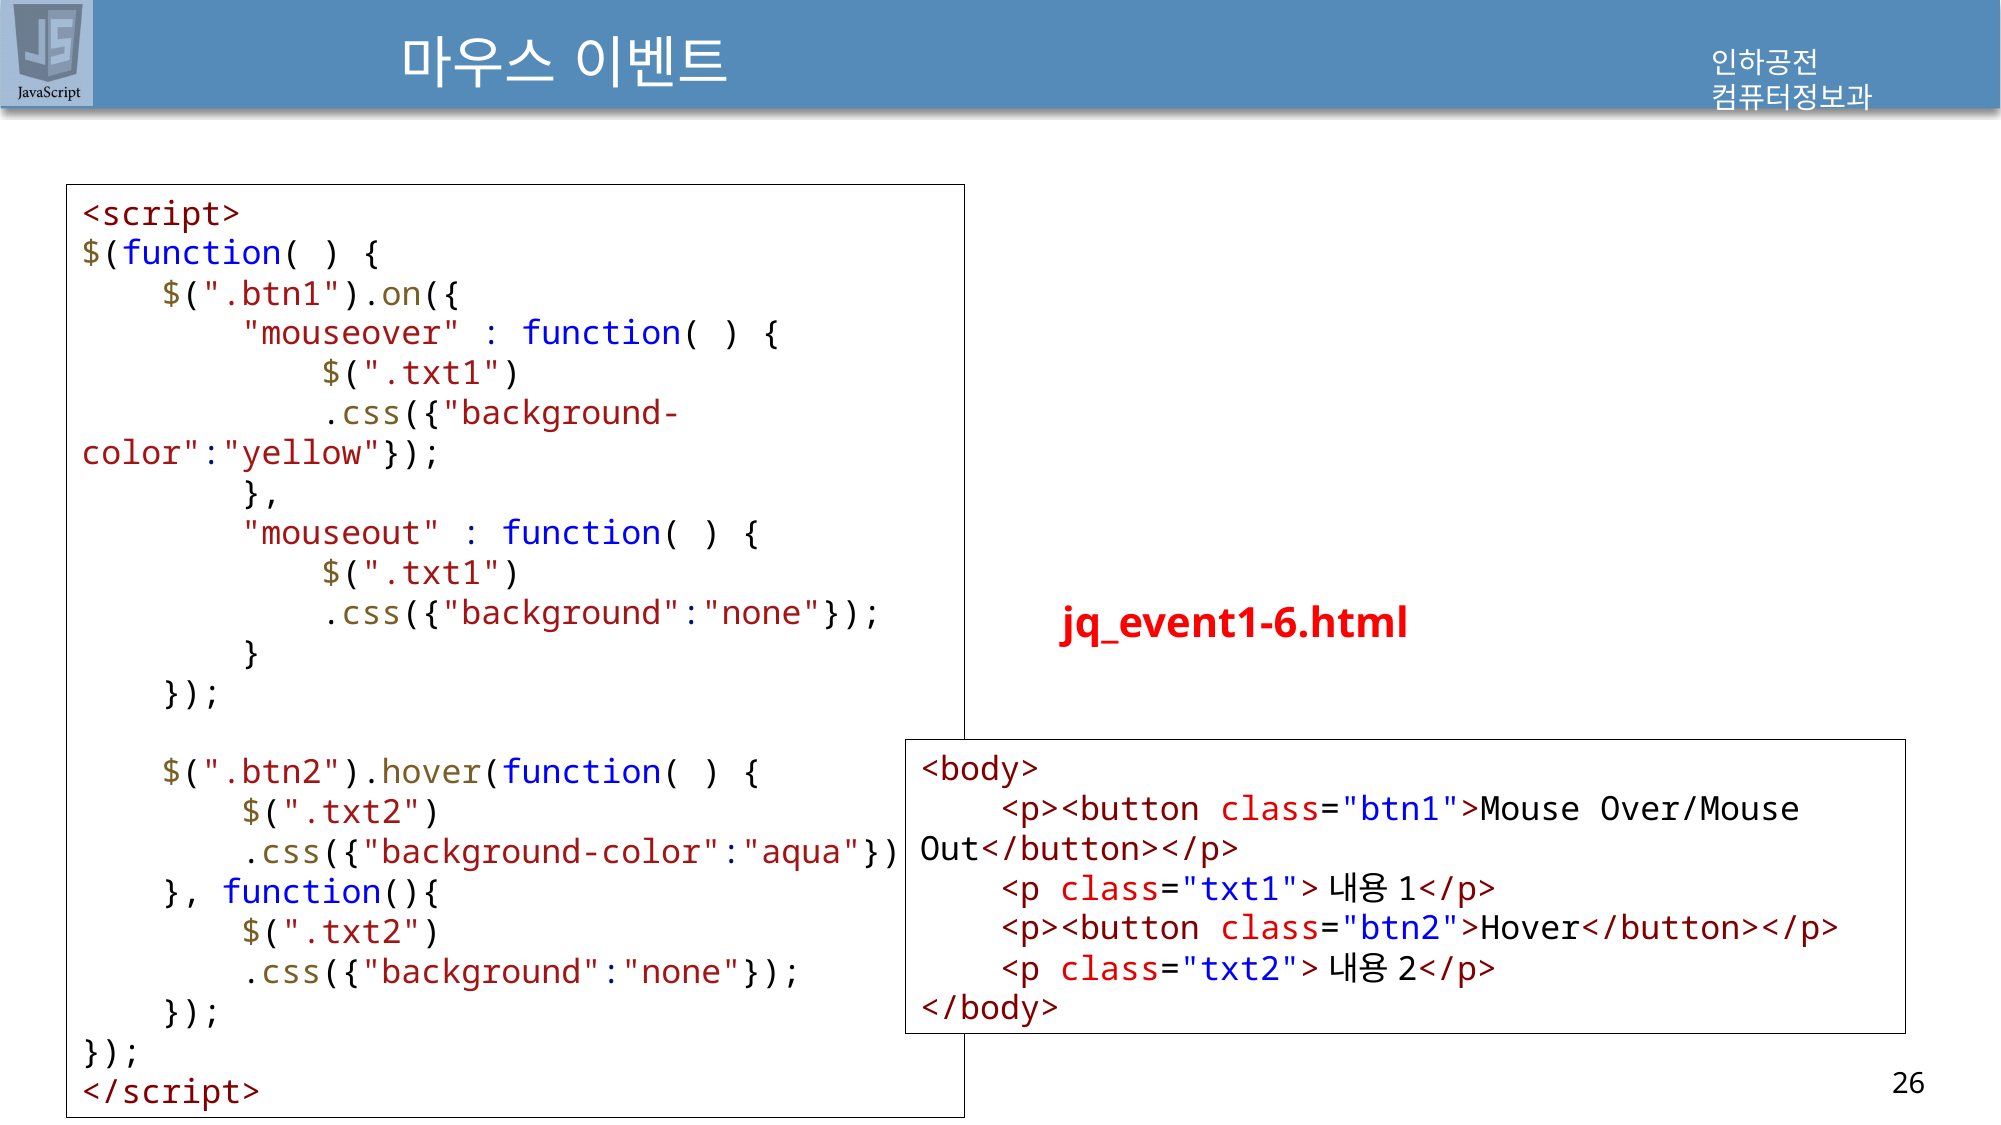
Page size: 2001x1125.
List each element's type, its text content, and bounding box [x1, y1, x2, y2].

text_box <body> <p><button class="btn1">Mouse Over/Mouse Out</button></p> <p class="txt1">내용1</p> <p><button class="btn2">Hover</button></p> <p class="txt2">내용2</p> </body> [905, 739, 1906, 1034]
text_box <script> $(function( ) { $(".btn1").on({ "mouseover" : function( ) { $(".txt1") .css({"background-color":"yellow"}); }, "mouseout" : function( ) { $(".txt1") .css({"background":"none"}); } }); $(".btn2").hover(function( ) { $(".txt2") .css({"background-color":"aqua"}); }, function(){ $(".txt2") .css({"background":"none"}); }); }); </script> [66, 184, 965, 1118]
title 마우스 이벤트 [385, 19, 1018, 172]
text_box jq_event1-6.html [1047, 588, 1485, 654]
